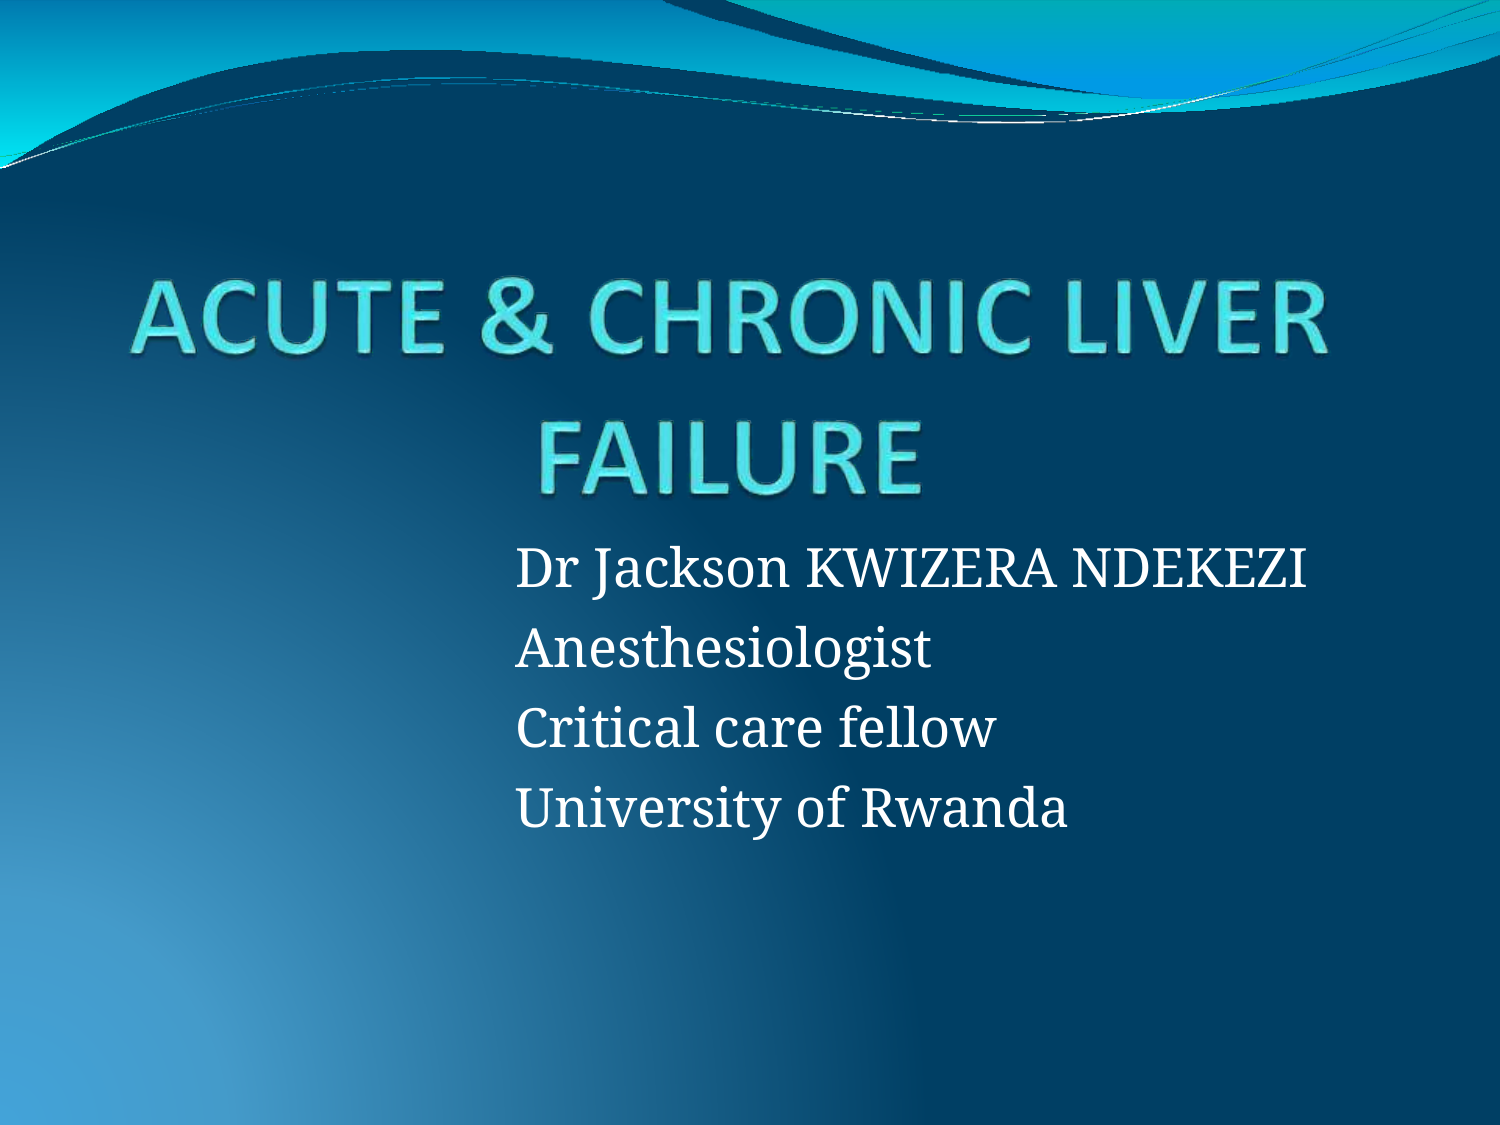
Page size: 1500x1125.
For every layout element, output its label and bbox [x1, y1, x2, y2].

text_box [0, 0, 1500, 1125]
picture [123, 274, 1335, 505]
